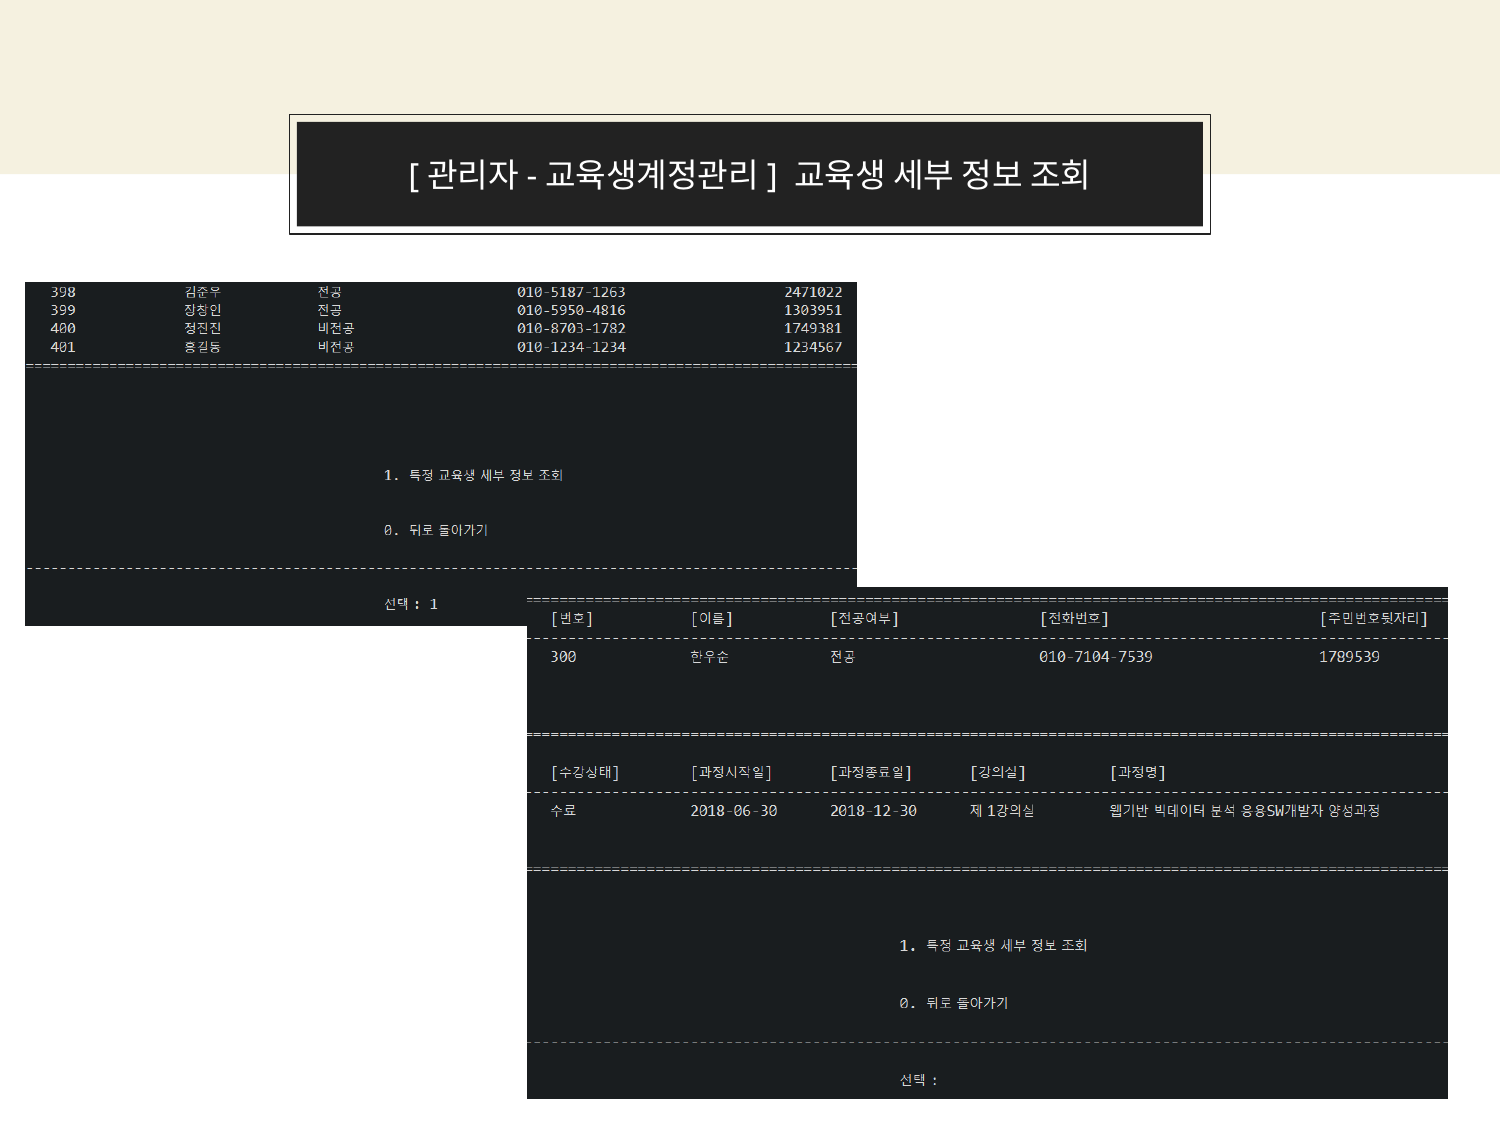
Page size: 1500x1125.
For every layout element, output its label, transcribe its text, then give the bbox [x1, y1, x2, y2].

picture [25, 282, 1448, 1099]
title [관리자-교육생계정관리] 교육생 세부 정보 조회 [296, 121, 1203, 227]
